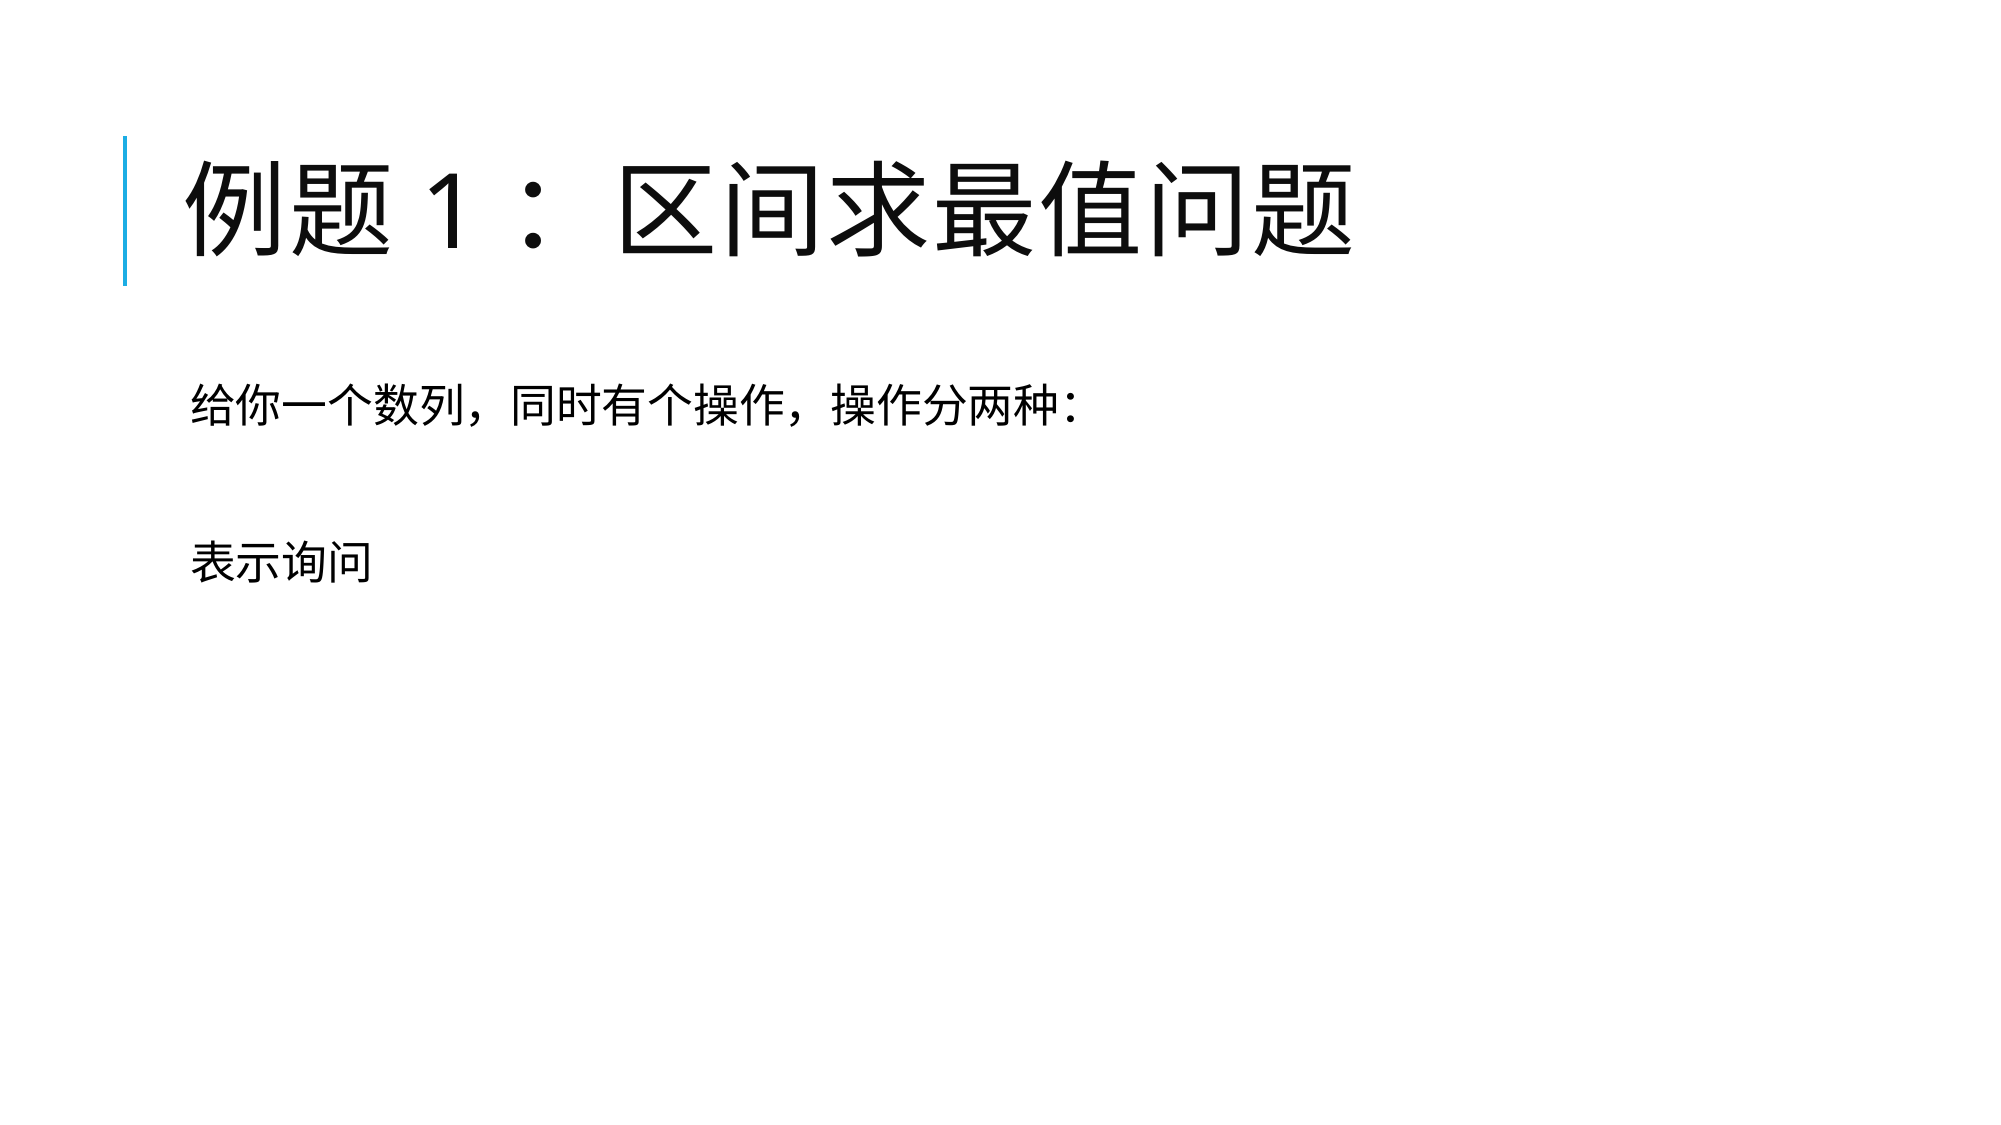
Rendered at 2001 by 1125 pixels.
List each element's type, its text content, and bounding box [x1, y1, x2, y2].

title 例题1：区间求最值问题 [168, 96, 1763, 342]
